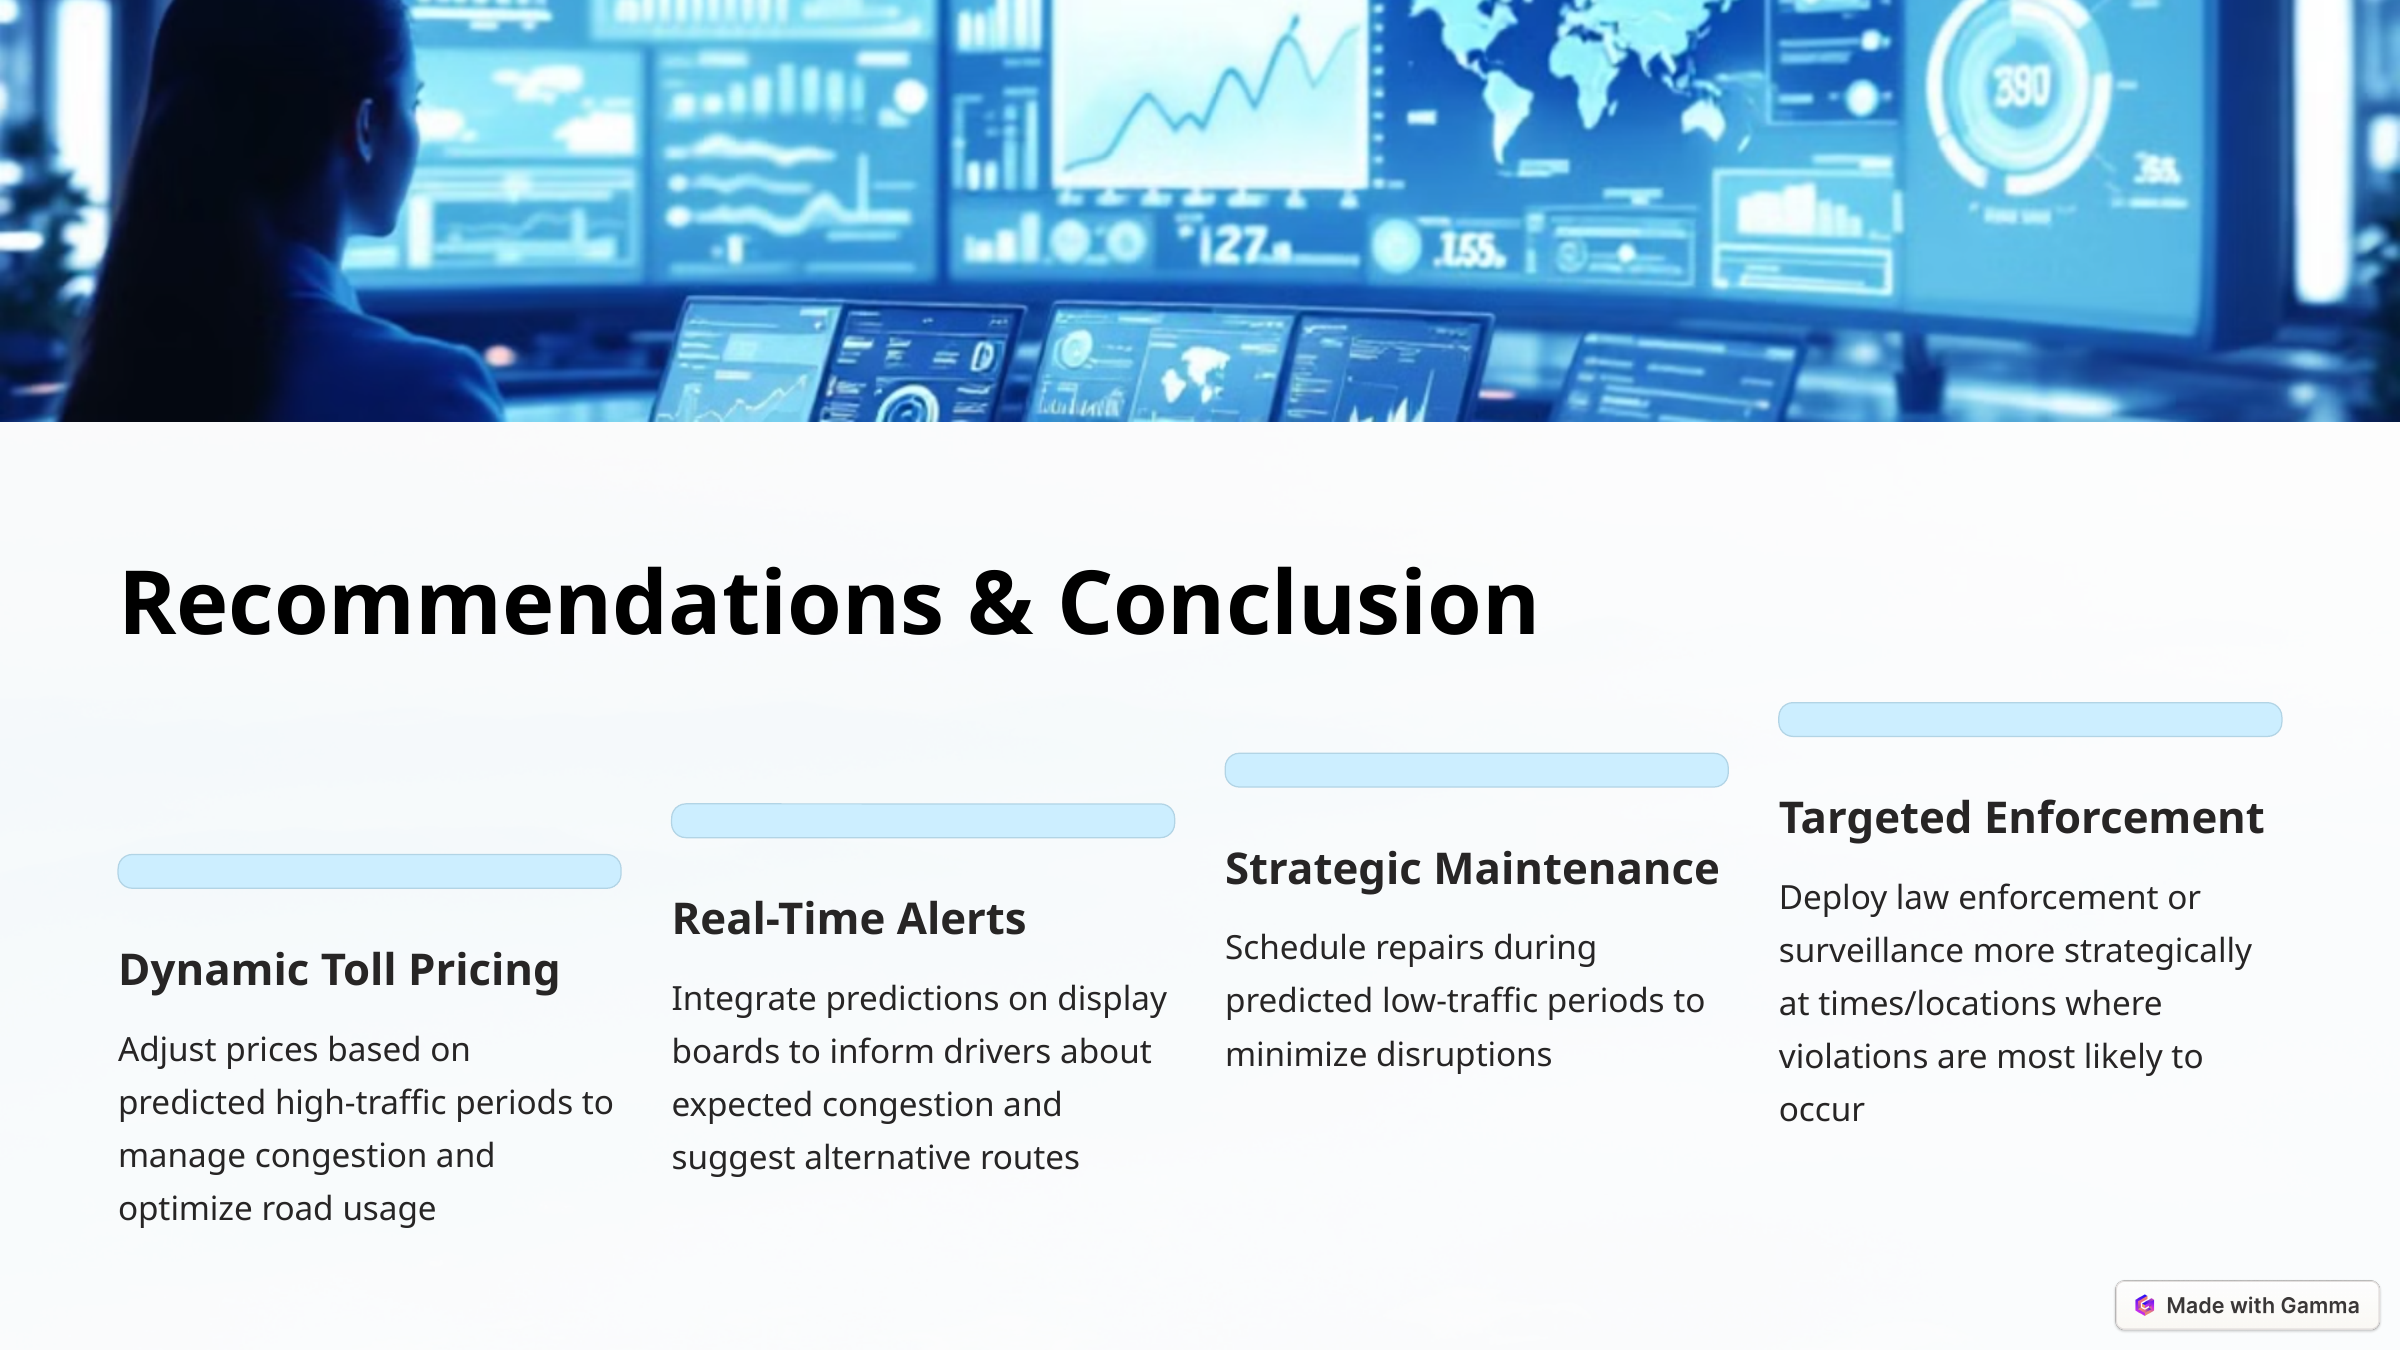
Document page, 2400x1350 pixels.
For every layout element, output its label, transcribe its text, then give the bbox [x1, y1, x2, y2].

text_box Dynamic Toll Pricing [118, 938, 561, 995]
text_box [671, 803, 1175, 838]
picture [0, 0, 2400, 422]
text_box [1225, 753, 1729, 788]
picture [2106, 1271, 2389, 1339]
text_box Recommendations & Conclusion [118, 541, 1452, 653]
text_box [1778, 702, 2282, 737]
text_box Adjust prices based on predicted high-traffic periods to manage congestion and optimize road usage [118, 1014, 622, 1231]
text_box Strategic Maintenance [1225, 837, 1683, 893]
text_box [118, 854, 622, 889]
text_box Integrate predictions on display boards to inform drivers about expected congestion and suggest alternative routes [671, 963, 1175, 1180]
text_box Targeted Enforcement [1778, 787, 2232, 843]
text_box Schedule repairs during predicted low-traffic periods to minimize disruptions [1225, 913, 1729, 1076]
text_box Real-Time Alerts [671, 888, 1115, 944]
text_box Deploy law enforcement or surveillance more strategically at times/locations where violations are most likely to occur [1778, 862, 2282, 1133]
